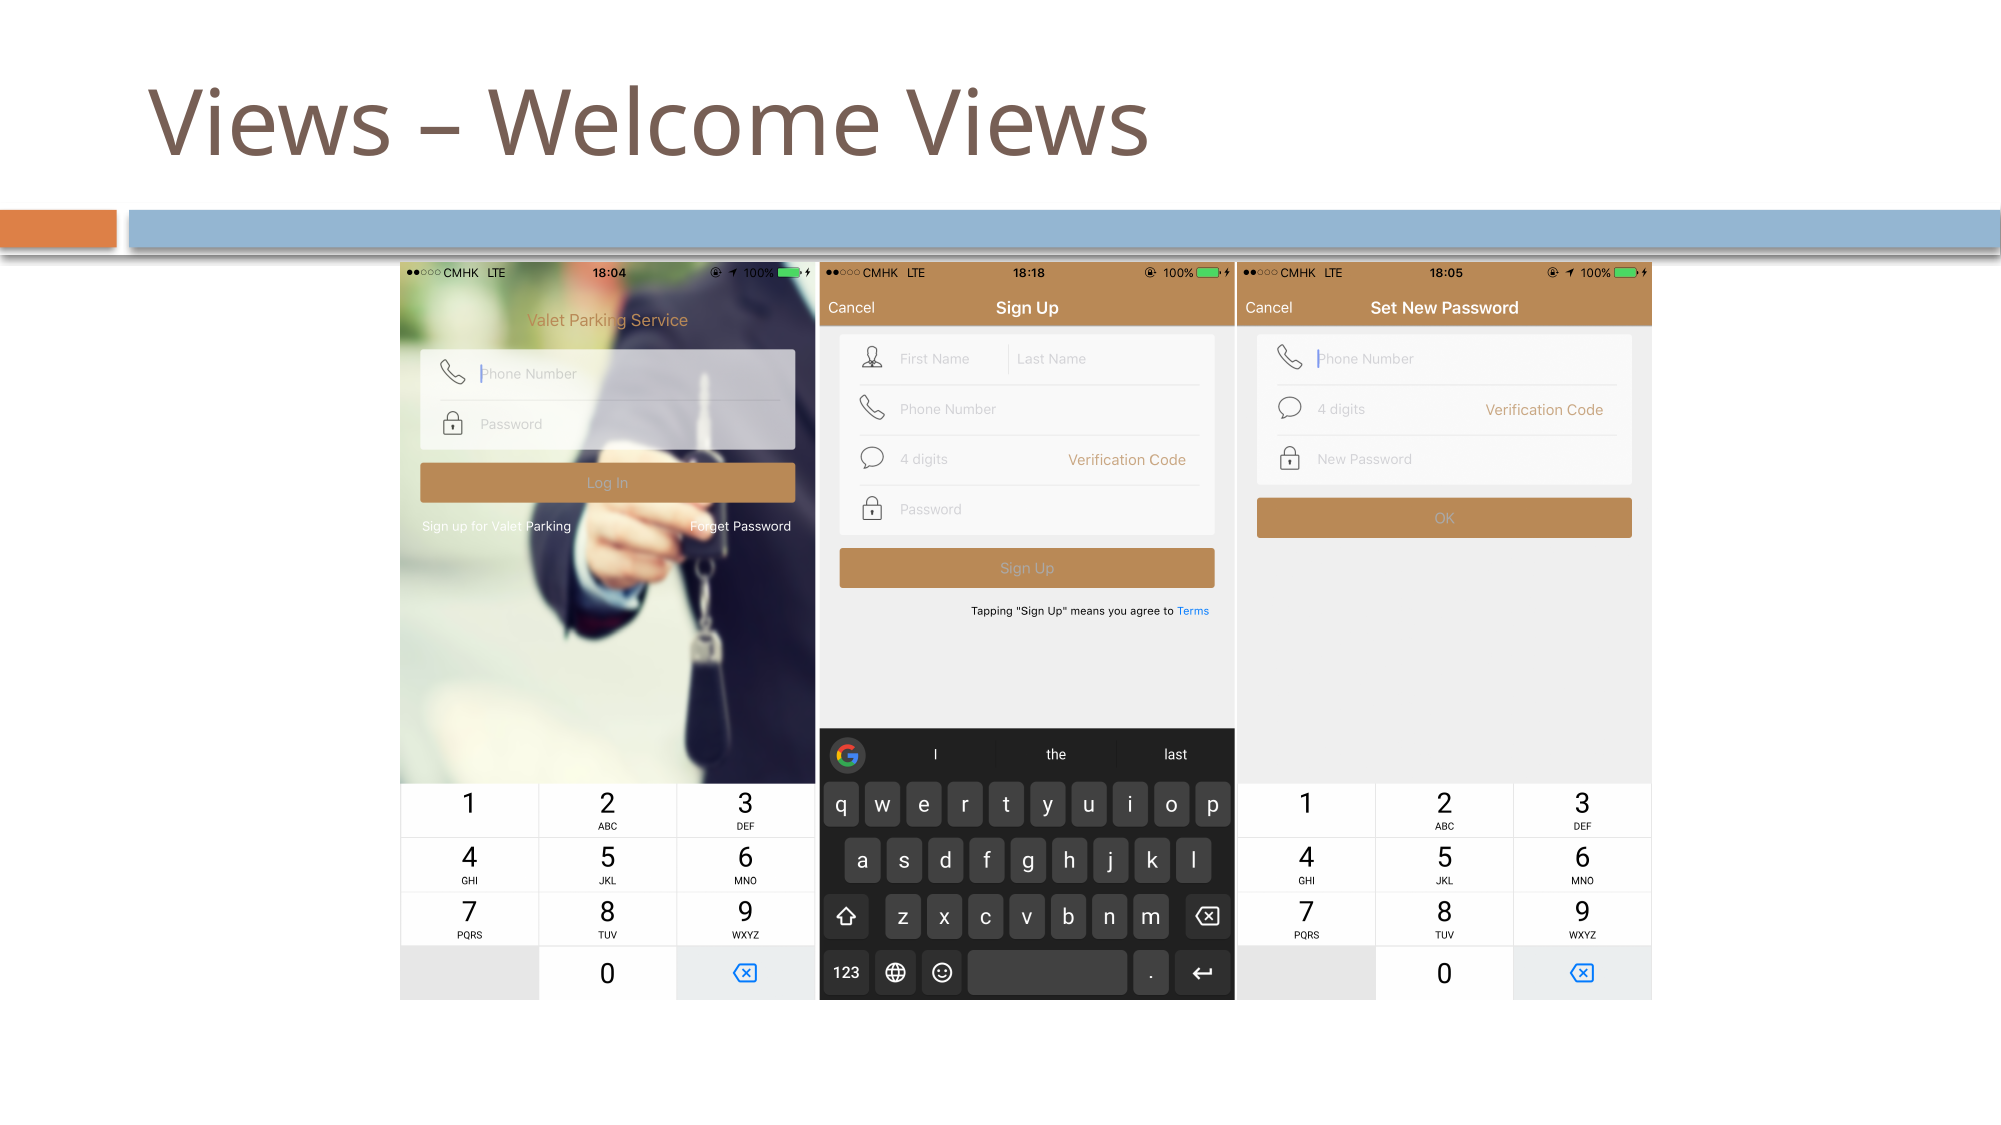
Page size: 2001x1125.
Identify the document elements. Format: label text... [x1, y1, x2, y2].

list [399, 262, 1652, 1001]
title Views – Welcome Views [133, 37, 1918, 200]
